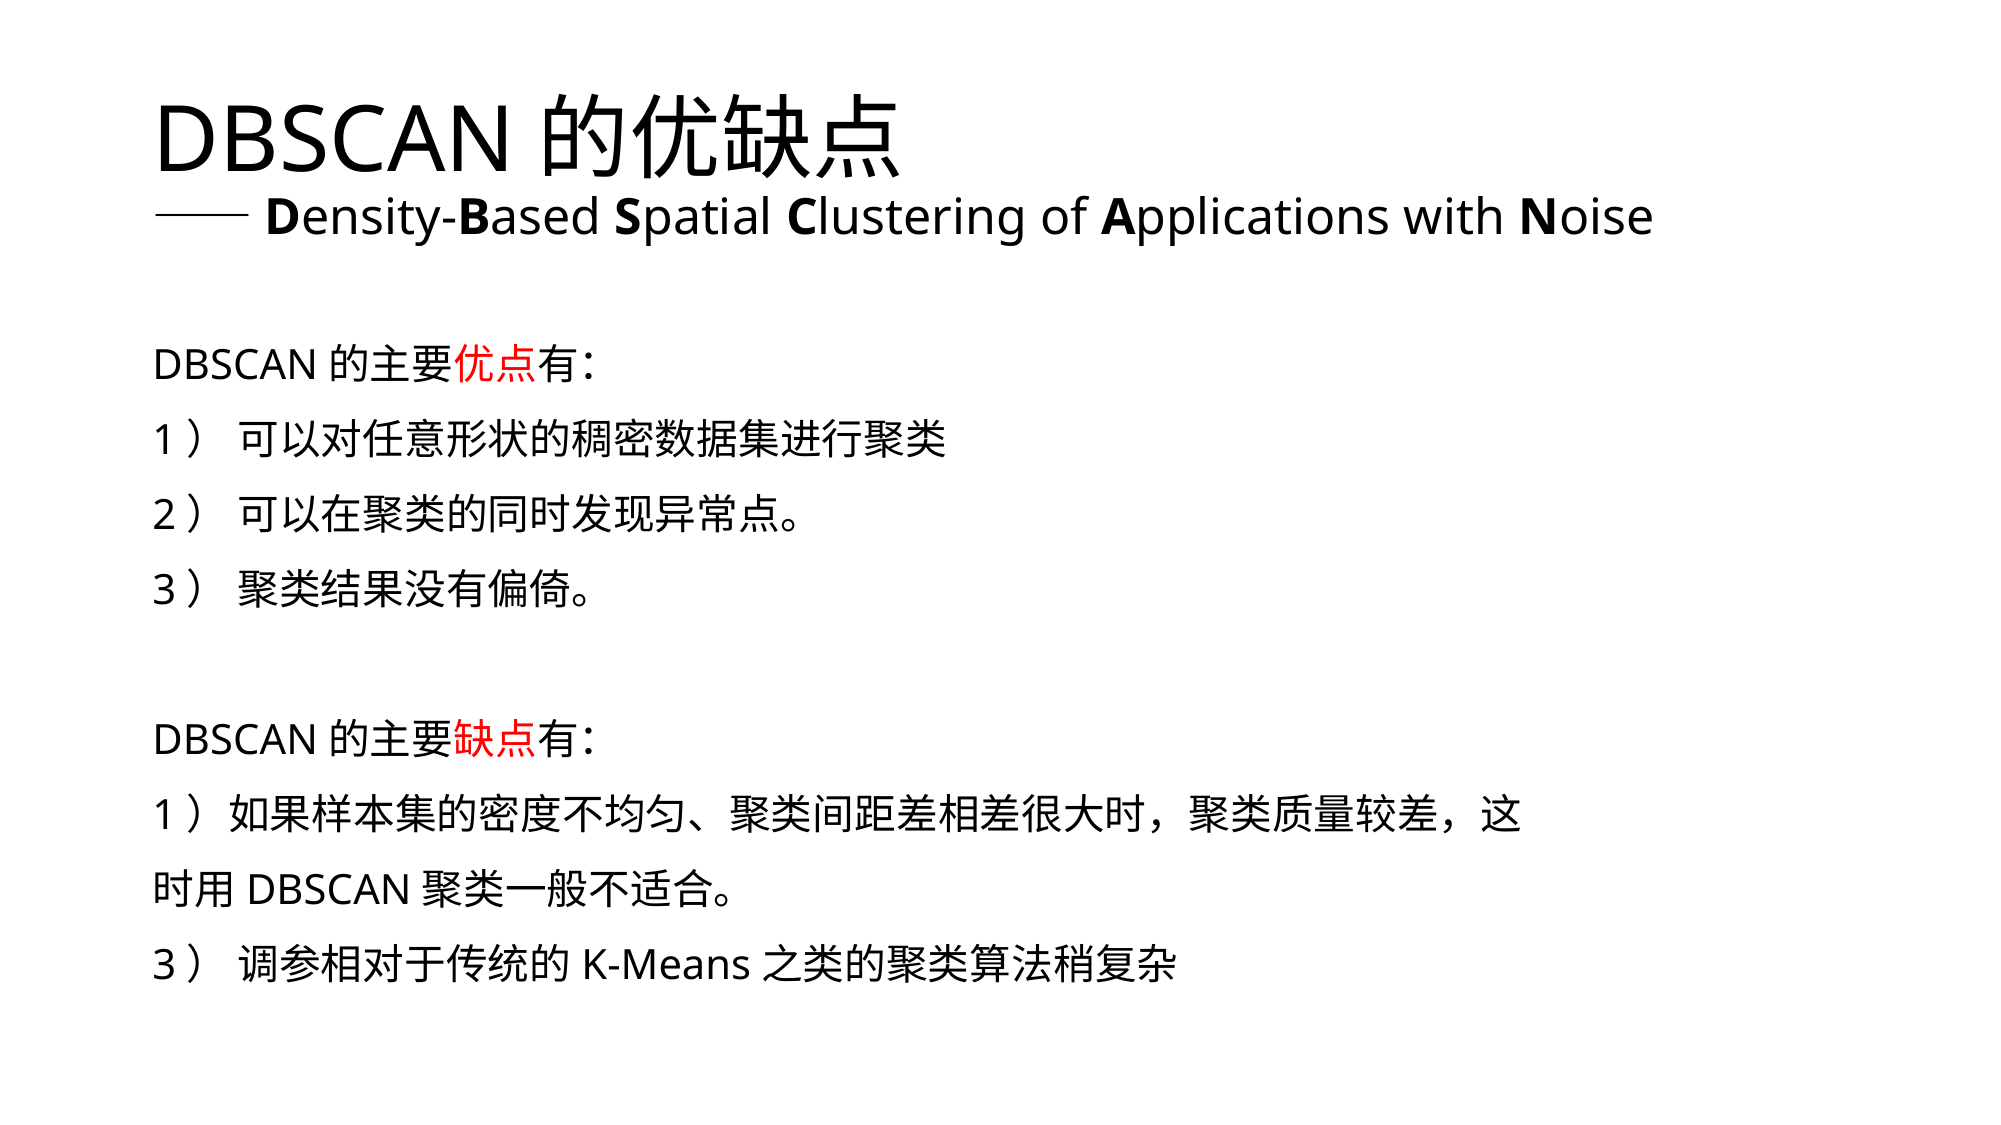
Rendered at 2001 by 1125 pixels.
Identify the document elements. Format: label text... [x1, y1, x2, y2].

title DBSCAN的优缺点 ——Density-Based Spatial Clustering of Applications with Noise [137, 59, 1863, 278]
list DBSCAN的主要优点有： 1） 可以对任意形状的稠密数据集进行聚类 2） 可以在聚类的同时发现异常点。 3） 聚类结果没有偏倚。 DBSCAN的主要缺点有： 1）如果样本集的密度不均匀、聚类间距差相差很大时，聚类质量较差，这时用DBSCAN聚类一般不适合。 3） 调参相对于传统的K-Means之类的聚类算法稍复杂 [137, 305, 1574, 996]
